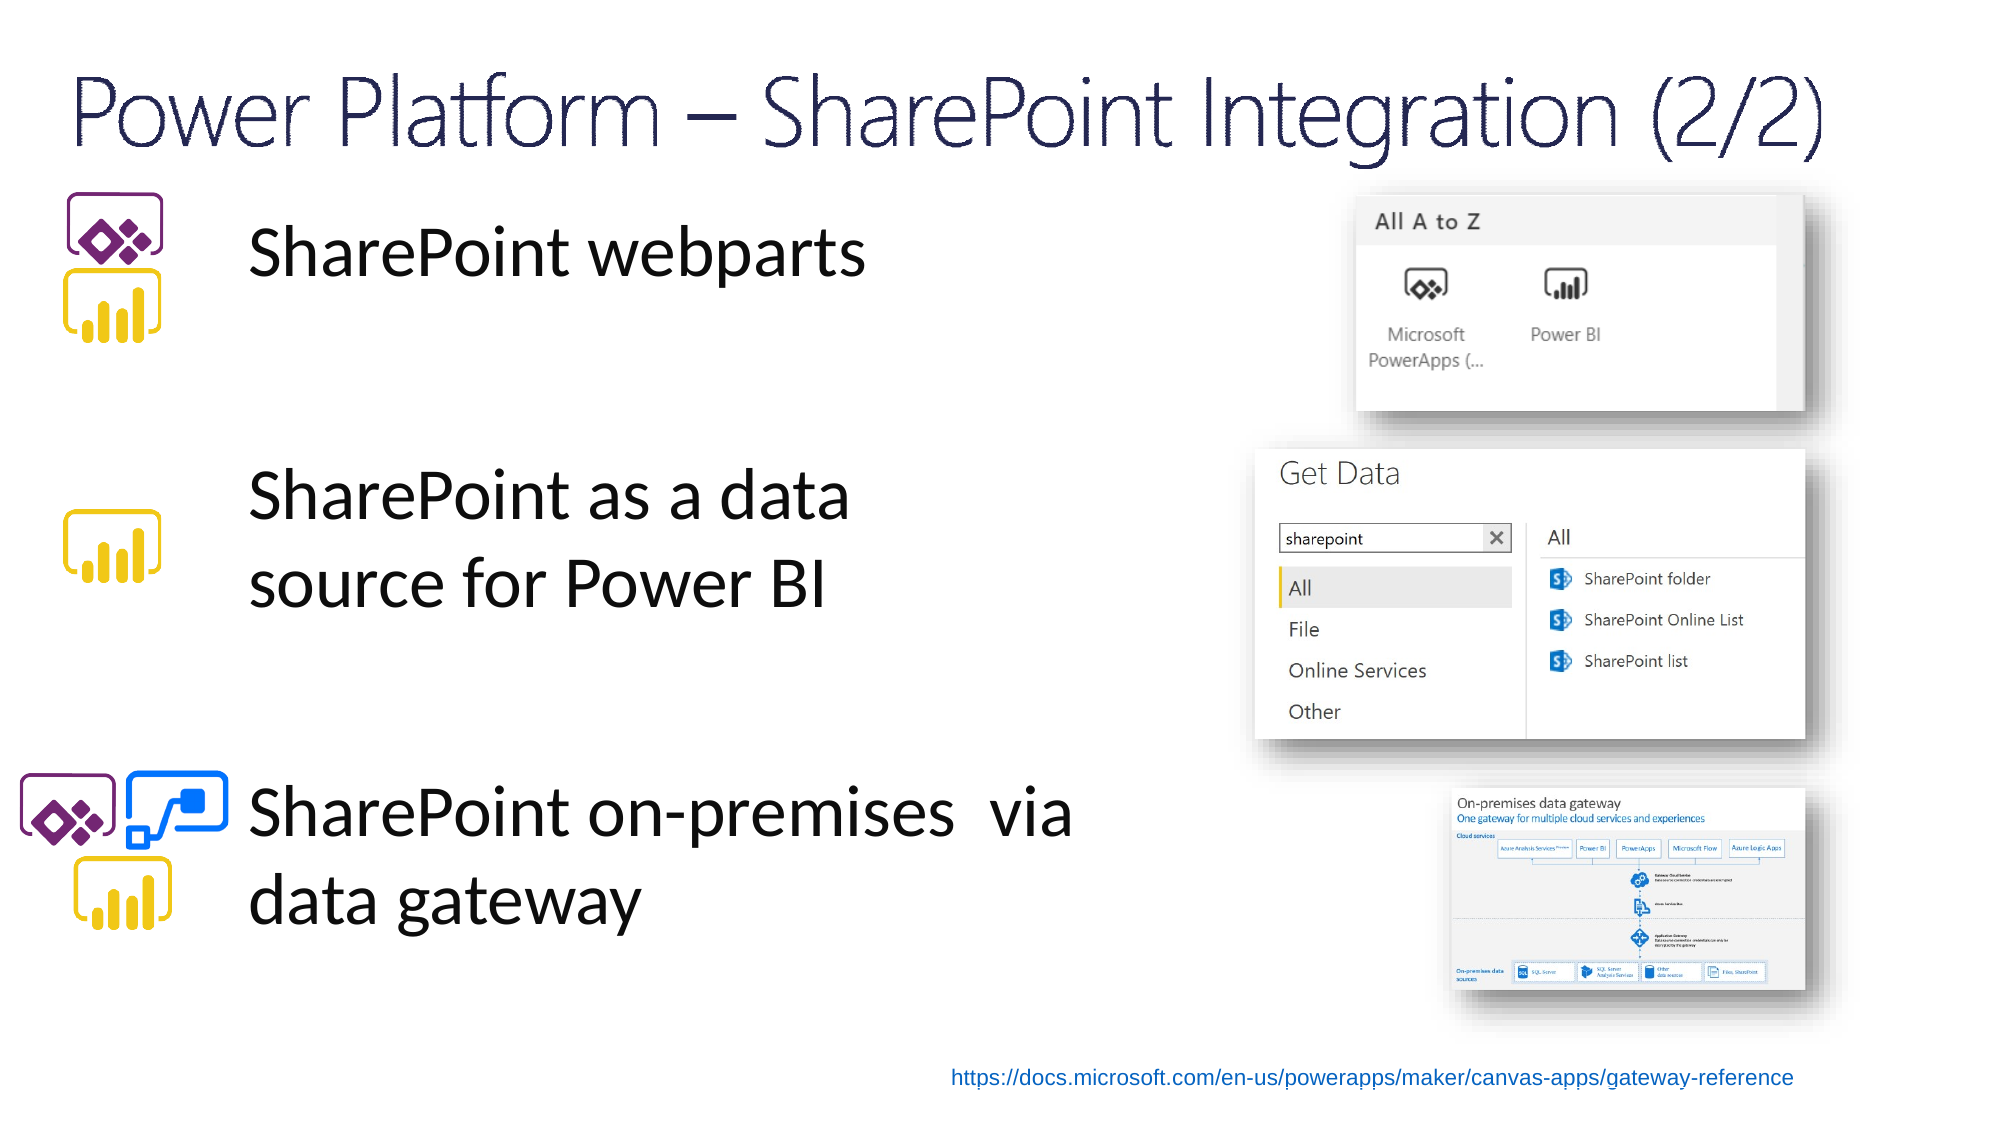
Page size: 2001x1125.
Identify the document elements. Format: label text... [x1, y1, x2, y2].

text_box https://docs.microsoft.com/en-us/powerapps/maker/canvas-apps/gateway-reference [949, 1060, 1799, 1090]
text_box [77, 72, 657, 147]
title SharePoint webparts [246, 151, 765, 342]
text_box [19, 773, 73, 846]
text_box [687, 114, 737, 120]
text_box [73, 770, 229, 931]
text_box [63, 509, 162, 583]
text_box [765, 73, 1866, 1051]
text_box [62, 192, 164, 343]
text_box SharePoint as a data source for Power BI SharePoint on-premises via data gateway [246, 433, 765, 939]
